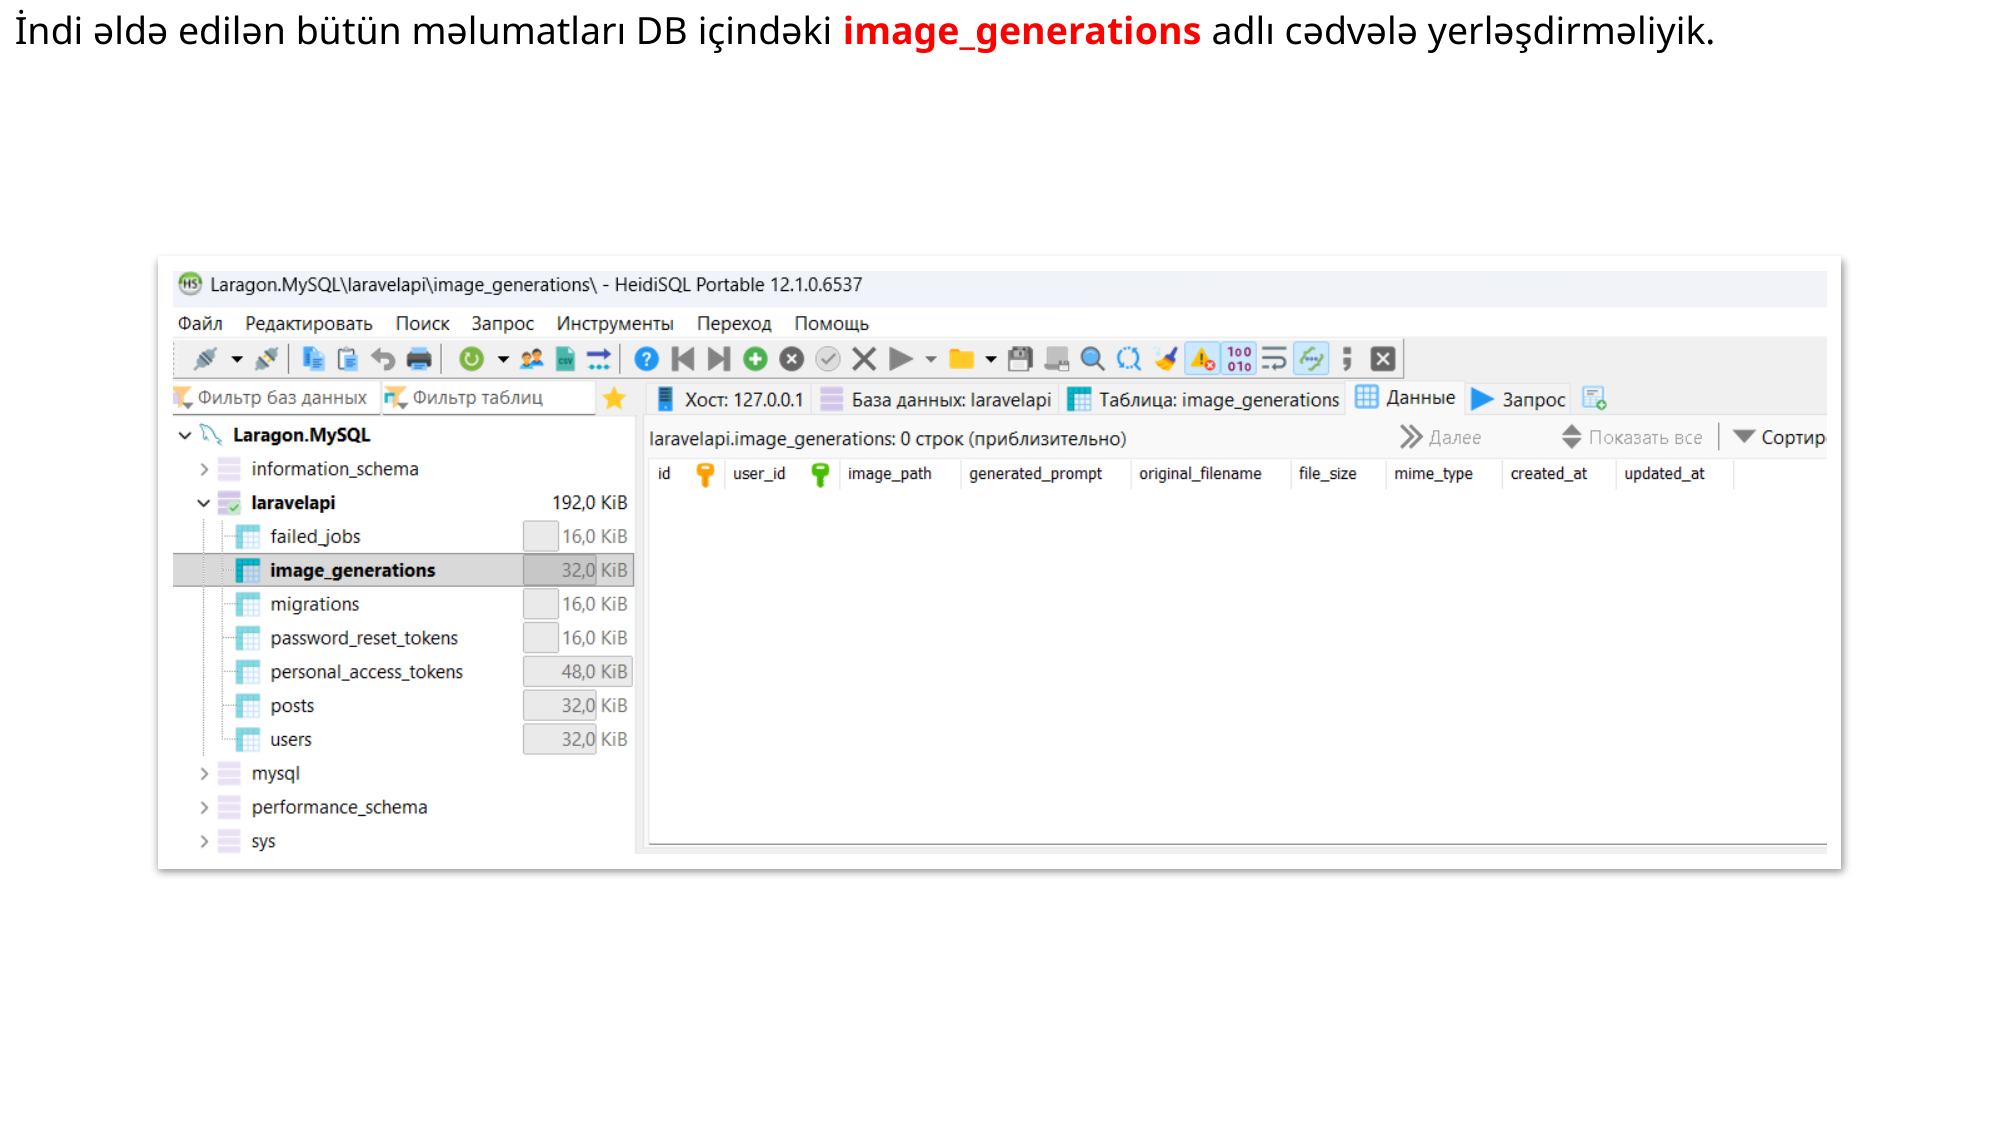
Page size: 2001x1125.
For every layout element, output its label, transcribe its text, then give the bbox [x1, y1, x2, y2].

text_box İndi əldə edilən bütün məlumatları DB içindəki image_generations adlı cədvələ yerləşdirməliyik. [0, 0, 2000, 60]
picture [172, 269, 1828, 855]
